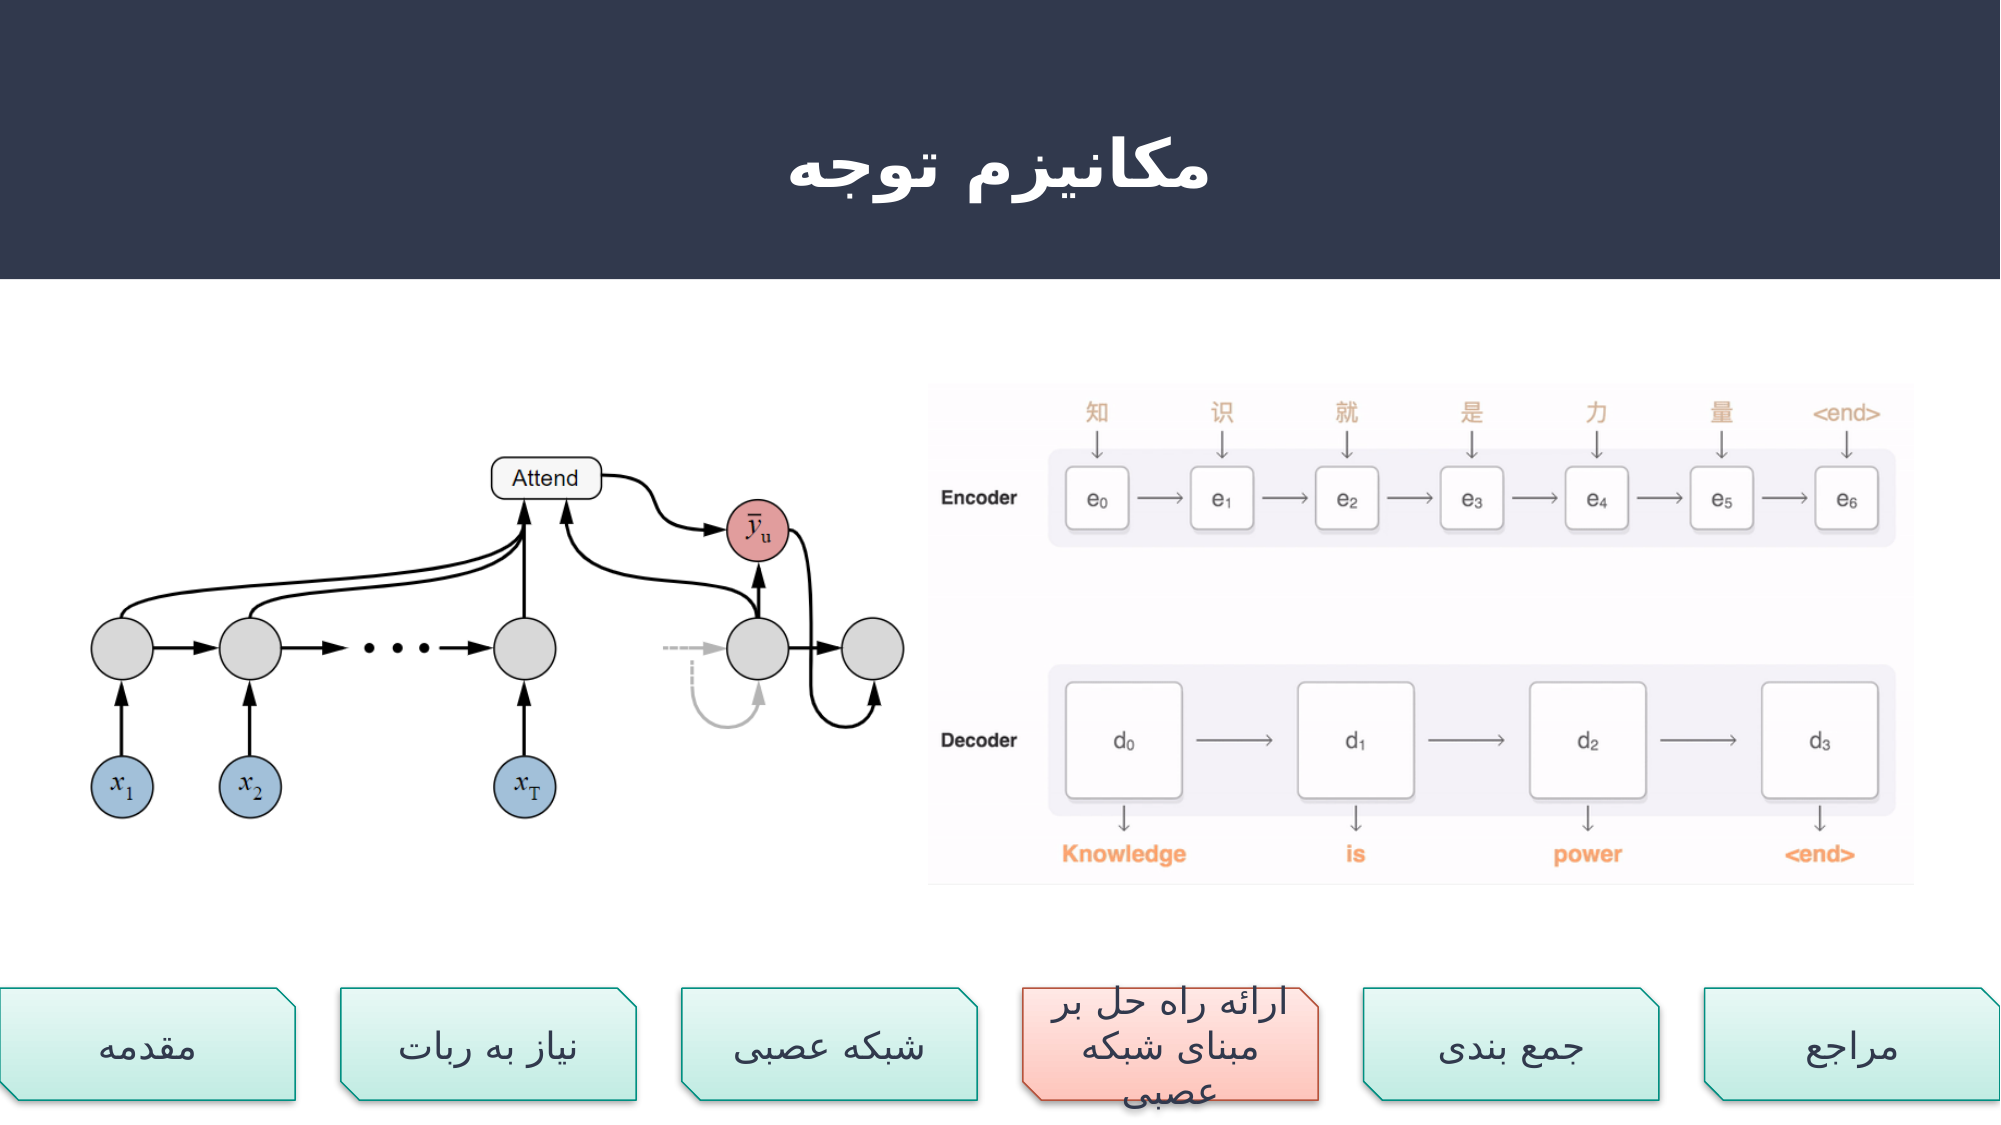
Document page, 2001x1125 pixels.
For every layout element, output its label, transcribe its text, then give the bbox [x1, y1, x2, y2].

slide_number 15 [1853, 1019, 1974, 1106]
text_box مقدمه [0, 987, 296, 1101]
text_box جمع بندی [1362, 987, 1660, 1101]
text_box ارائه راه حل بر مبنای شبکه عصبی [1022, 987, 1319, 1101]
text_box نیاز به ربات [340, 987, 637, 1101]
text_box مراجع [1703, 987, 2000, 1101]
title مکانیزم توجه [68, 105, 1932, 243]
picture [928, 383, 1914, 885]
picture [15, 446, 910, 822]
text_box شبکه عصبی [681, 987, 978, 1101]
